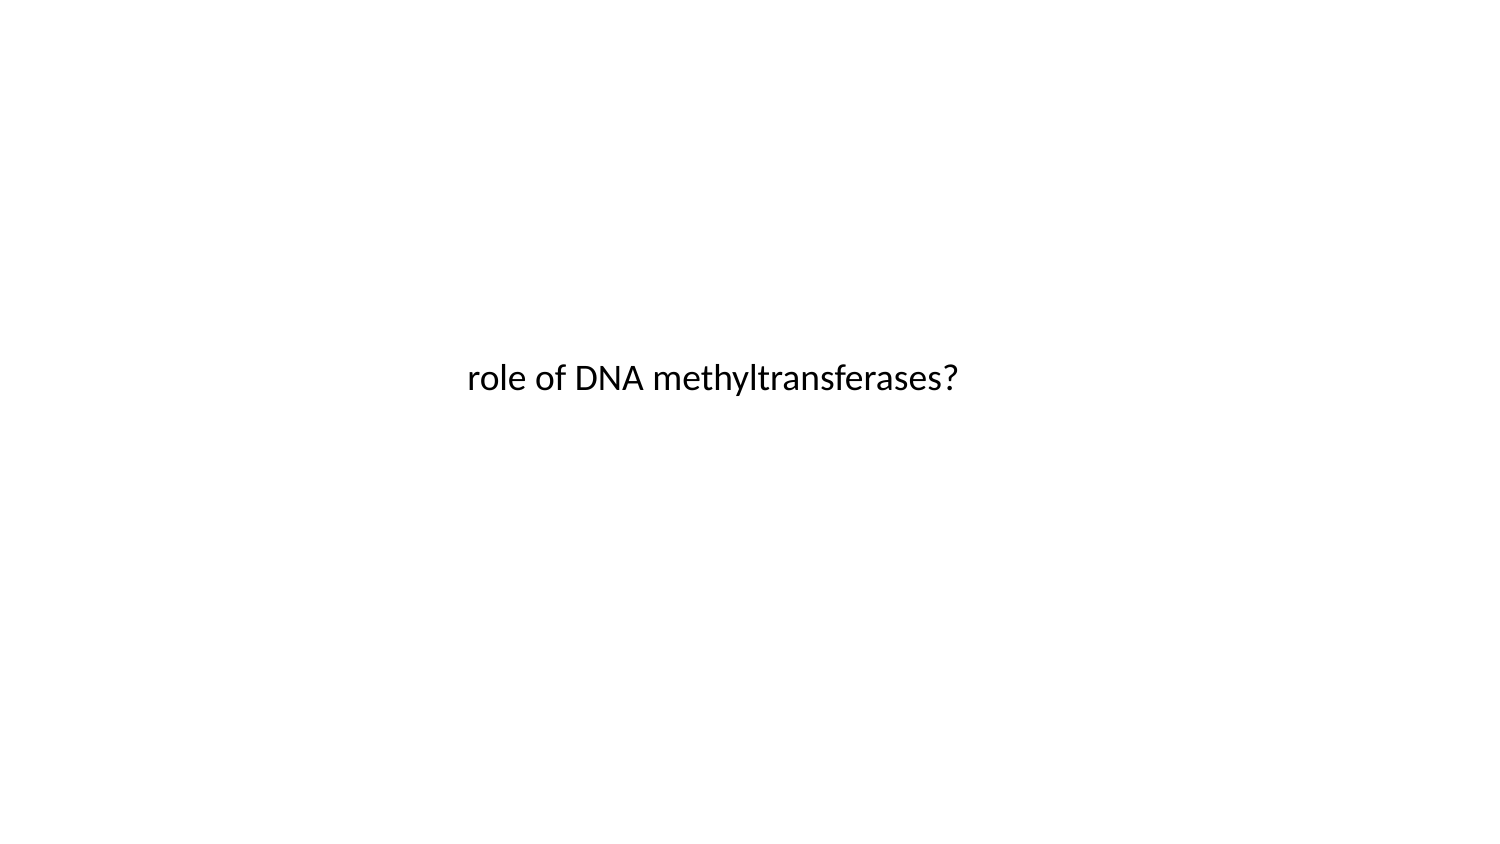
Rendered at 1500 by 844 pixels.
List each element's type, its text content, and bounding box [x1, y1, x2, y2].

text_box role of DNA methyltransferases? [452, 345, 976, 405]
